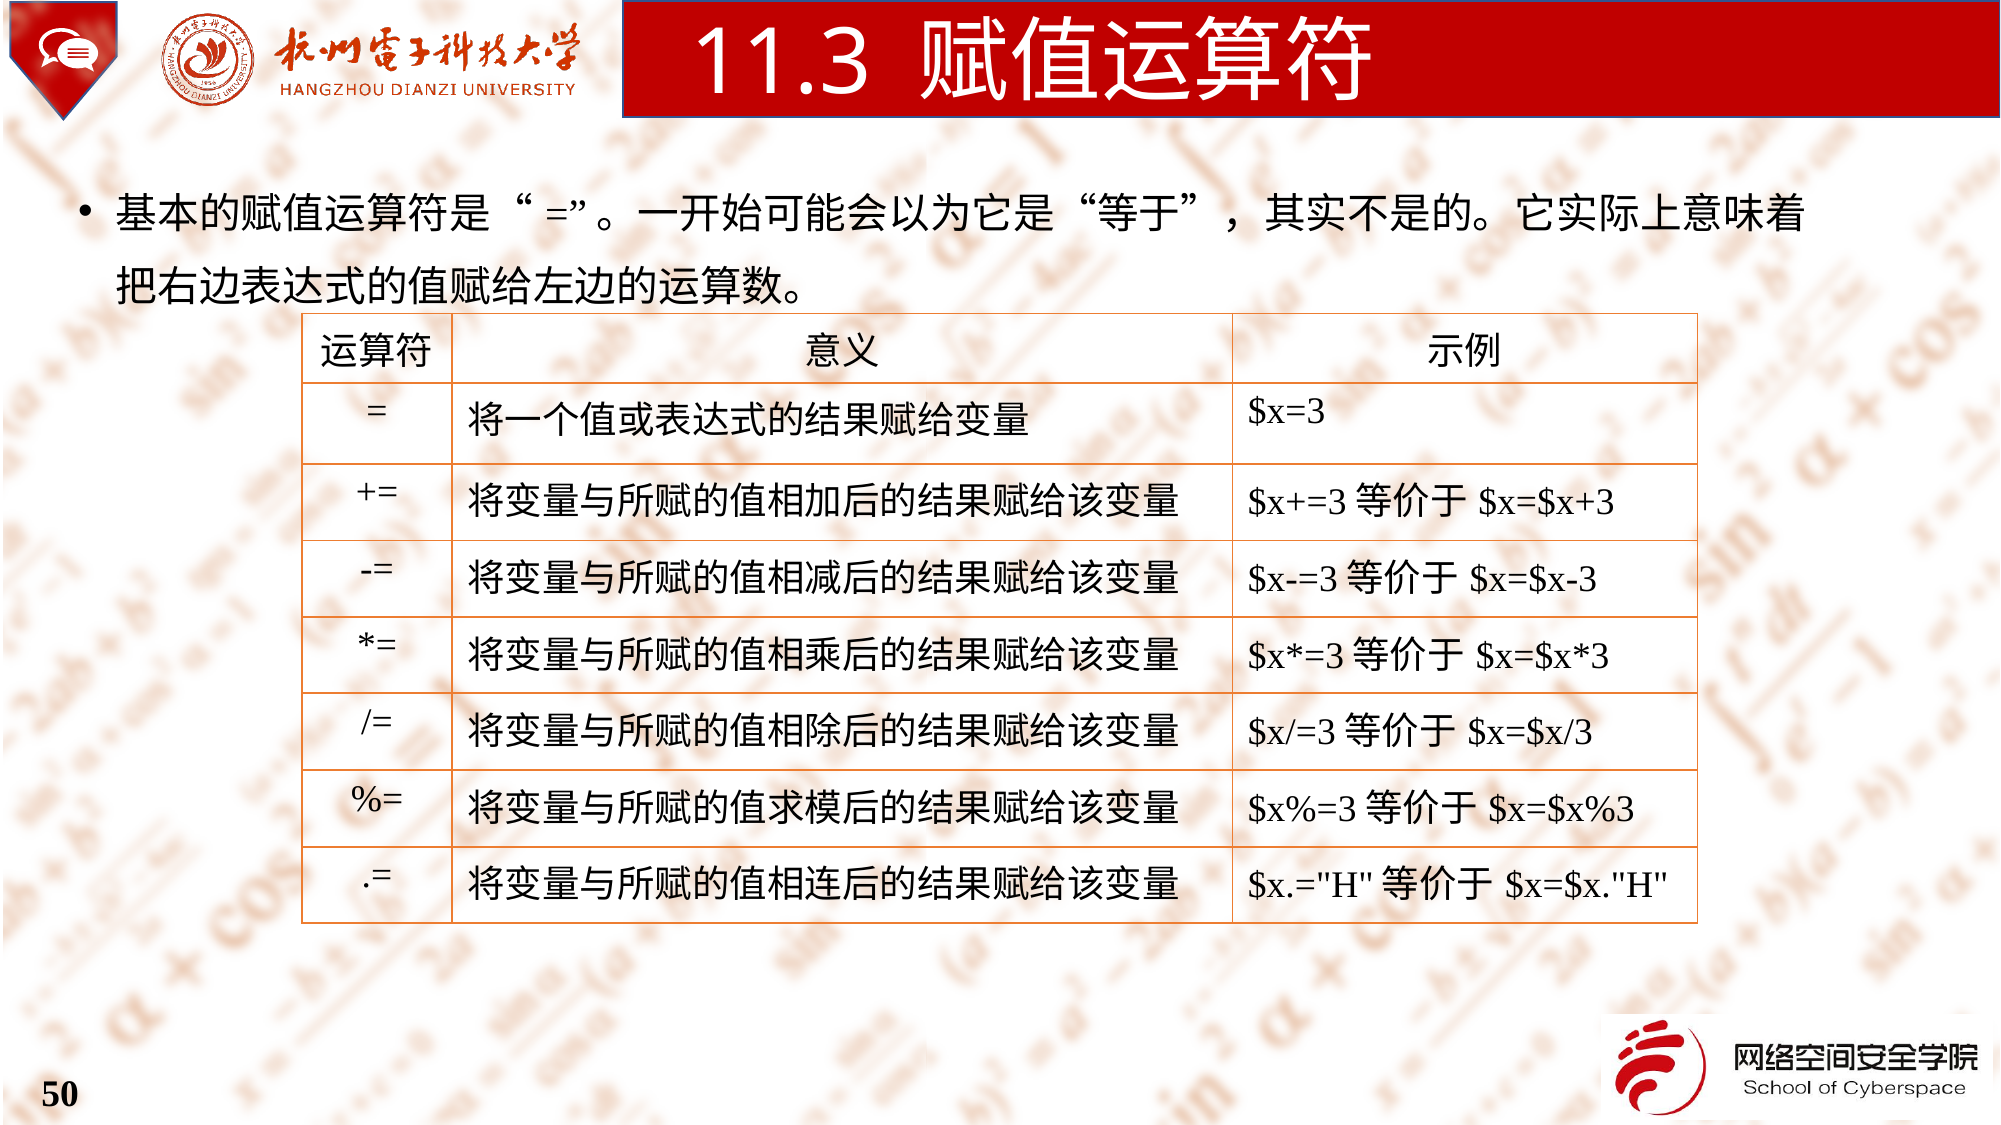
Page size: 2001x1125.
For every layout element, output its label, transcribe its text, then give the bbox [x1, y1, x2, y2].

table_cell 将变量与所赋的值相减后的结果赋给该变量 [453, 541, 1232, 616]
table_cell .= [303, 848, 451, 922]
slide_number 50 [26, 1061, 477, 1122]
table_cell %= [303, 771, 451, 846]
table_cell -= [303, 541, 451, 616]
table_cell $x/=3等价于$x=$x/3 [1233, 694, 1697, 769]
table_cell 将变量与所赋的值相加后的结果赋给该变量 [453, 465, 1232, 540]
table_header 示例 [1233, 361, 1697, 382]
table_cell 将变量与所赋的值相除后的结果赋给该变量 [453, 694, 1232, 769]
table_cell *= [303, 618, 451, 692]
table_cell 将变量与所赋的值求模后的结果赋给该变量 [453, 771, 1232, 846]
picture [155, 10, 591, 108]
text_box 11.3 赋值运算符 [674, 17, 1861, 97]
table_cell += [303, 465, 451, 540]
table_cell 将一个值或表达式的结果赋给变量 [453, 384, 1232, 463]
table_cell $x=3 [1233, 384, 1697, 463]
table_cell = [303, 384, 451, 463]
text_box 基本的赋值运算符是“=”。一开始可能会以为它是“等于”，其实不是的。它实际上意味着把右边表达式的值赋给左边的运算数。 [63, 160, 1834, 361]
picture [1601, 1014, 1993, 1120]
table_cell $x-=3等价于$x=$x-3 [1233, 541, 1697, 616]
table_cell $x%=3等价于$x=$x%3 [1233, 771, 1697, 846]
table_cell /= [303, 694, 451, 769]
table_header 意义 [453, 361, 1232, 382]
table_header 运算符 [303, 361, 451, 382]
table_cell $x+=3等价于$x=$x+3 [1233, 465, 1697, 540]
table_cell 将变量与所赋的值相乘后的结果赋给该变量 [453, 618, 1232, 692]
table_cell $x*=3等价于$x=$x*3 [1233, 618, 1697, 692]
table_cell $x.="H"等价于$x=$x."H" [1233, 848, 1697, 922]
table_cell 将变量与所赋的值相连后的结果赋给该变量 [453, 848, 1232, 922]
